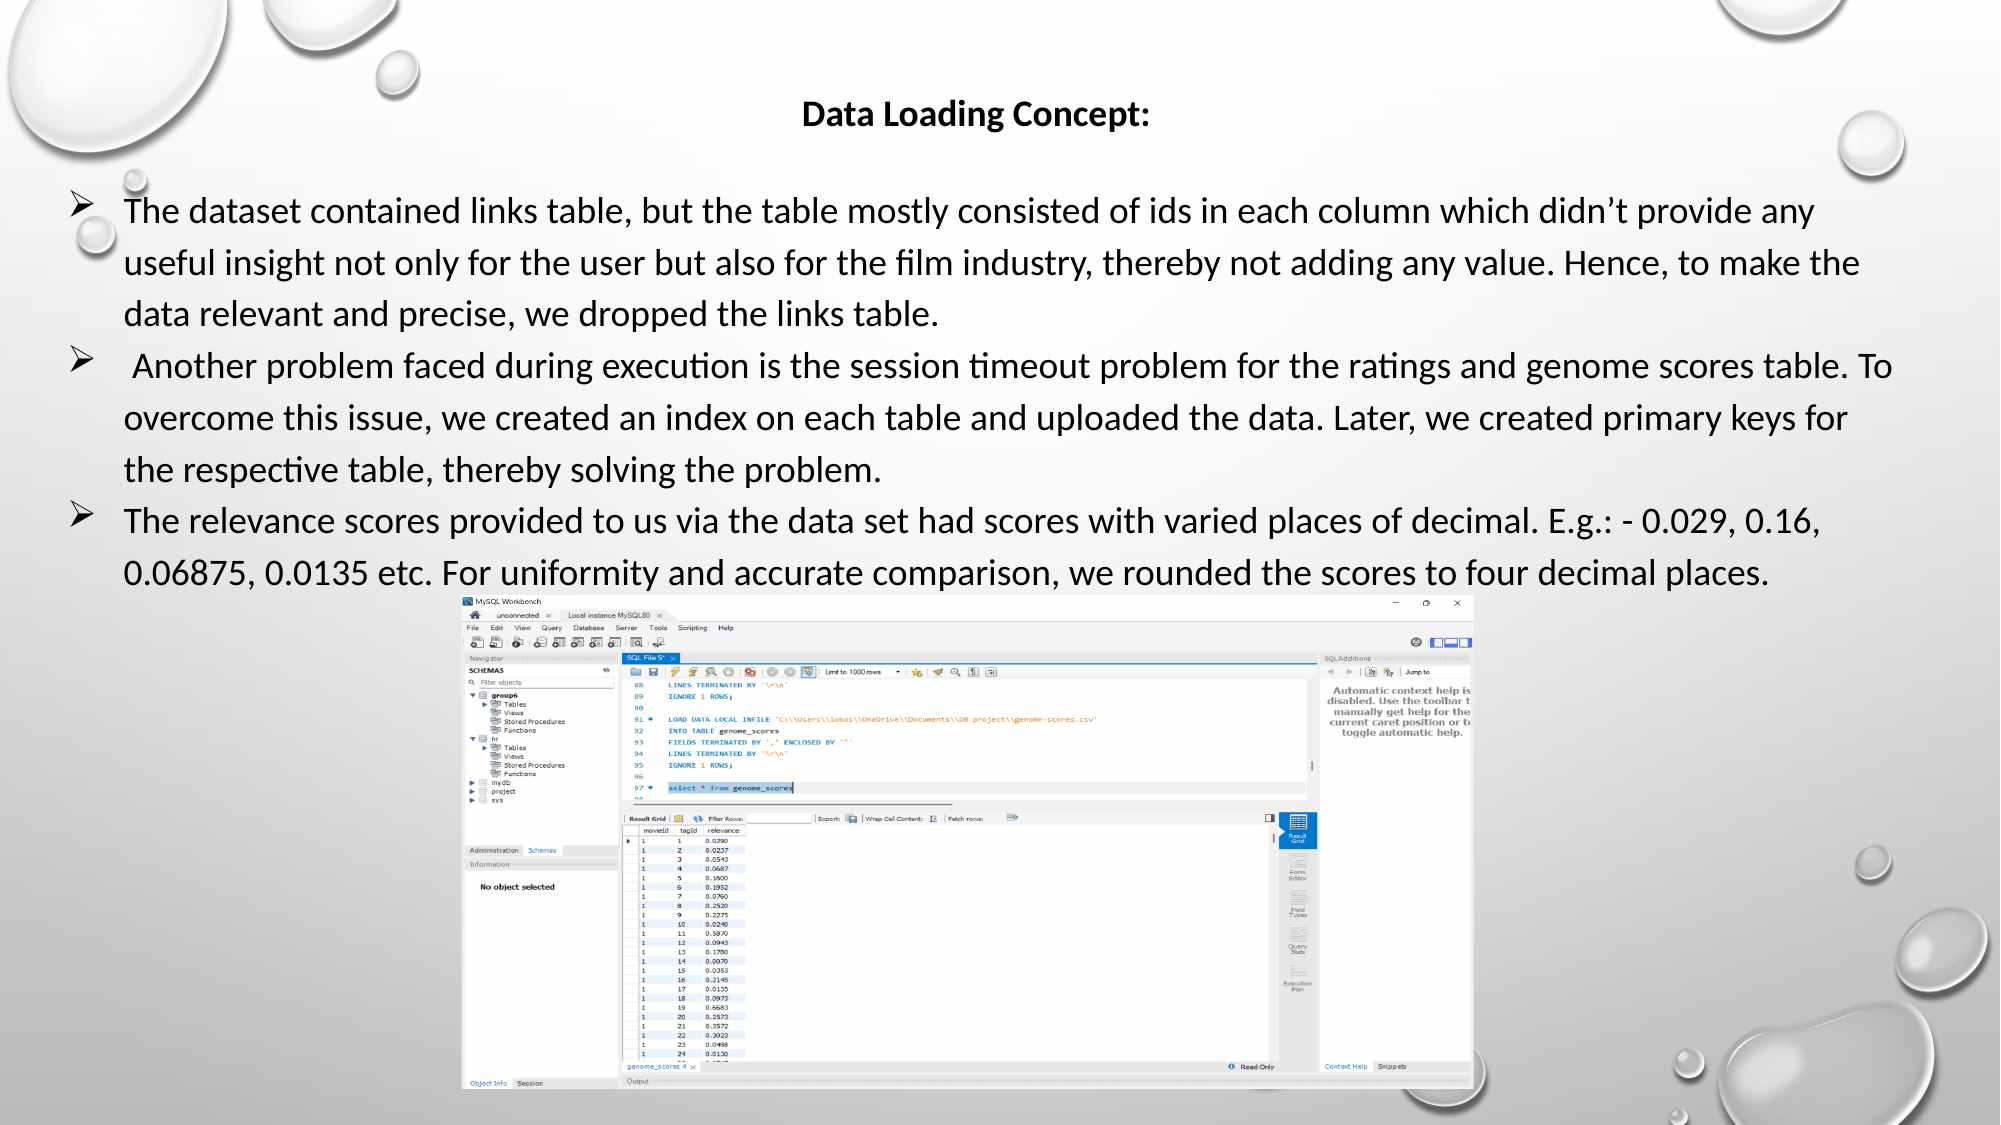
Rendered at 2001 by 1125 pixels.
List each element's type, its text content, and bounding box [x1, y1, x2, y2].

picture [0, 0, 2000, 1125]
text_box Data Loading Concept: The dataset contained links table, but the table mostly consisted of ids in each column which didn’t provide any useful insight not only for the user but also for the film industry, thereby not adding any value. Hence, to make the data relevant and precise, we dropped the links table. Another problem faced during execution is the session timeout problem for the ratings and genome scores table. To overcome this issue, we created an index on each table and uploaded the data. Later, we created primary keys for the respective table, thereby solving the problem. The relevance scores provided to us via the data set had scores with varied places of decimal. E.g.: - 0.029, 0.16, 0.06875, 0.0135 etc. For uniformity and accurate comparison, we rounded the scores to four decimal places. [52, 36, 1910, 878]
